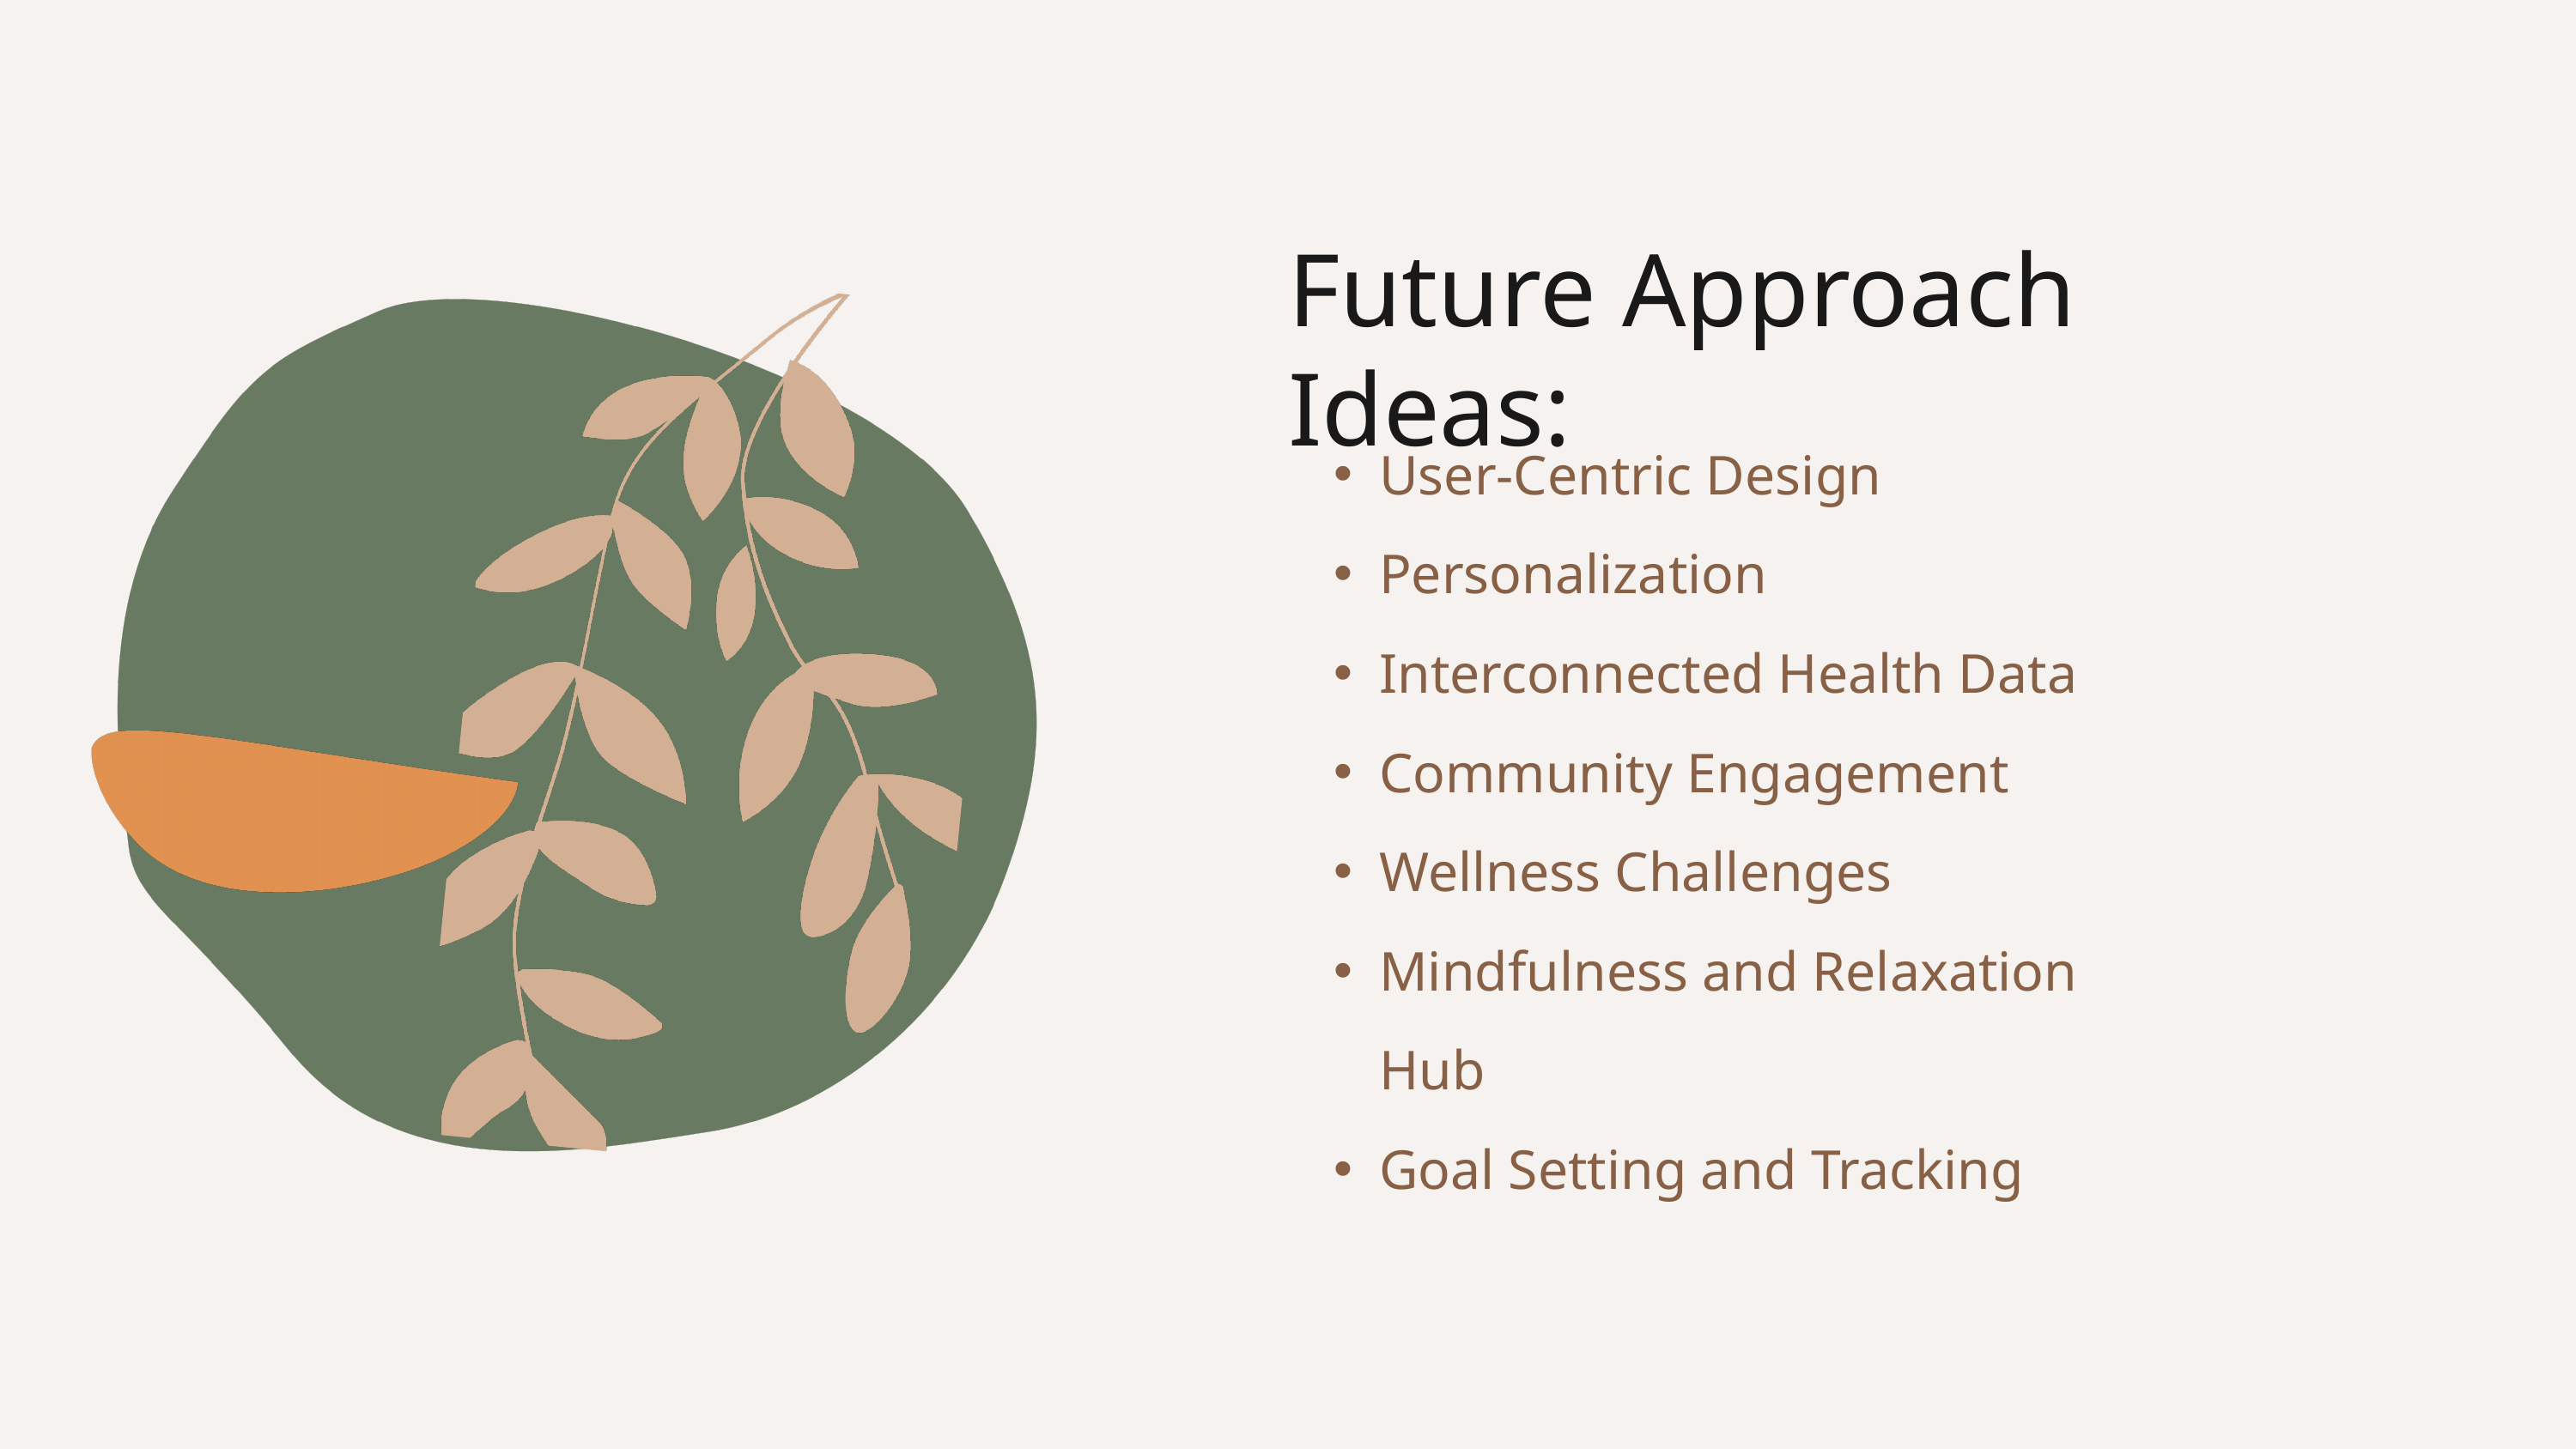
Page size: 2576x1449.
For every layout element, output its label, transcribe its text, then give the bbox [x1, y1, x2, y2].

text_box Future Approach Ideas: [1288, 226, 2229, 467]
text_box User-Centric Design Personalization Interconnected Health Data Community Engagement Wellness Challenges Mindfulness and Relaxation Hub Goal Setting and Tracking [1288, 406, 2137, 1300]
text_box [421, 260, 1011, 1183]
text_box [91, 260, 1054, 1188]
text_box [91, 724, 461, 920]
